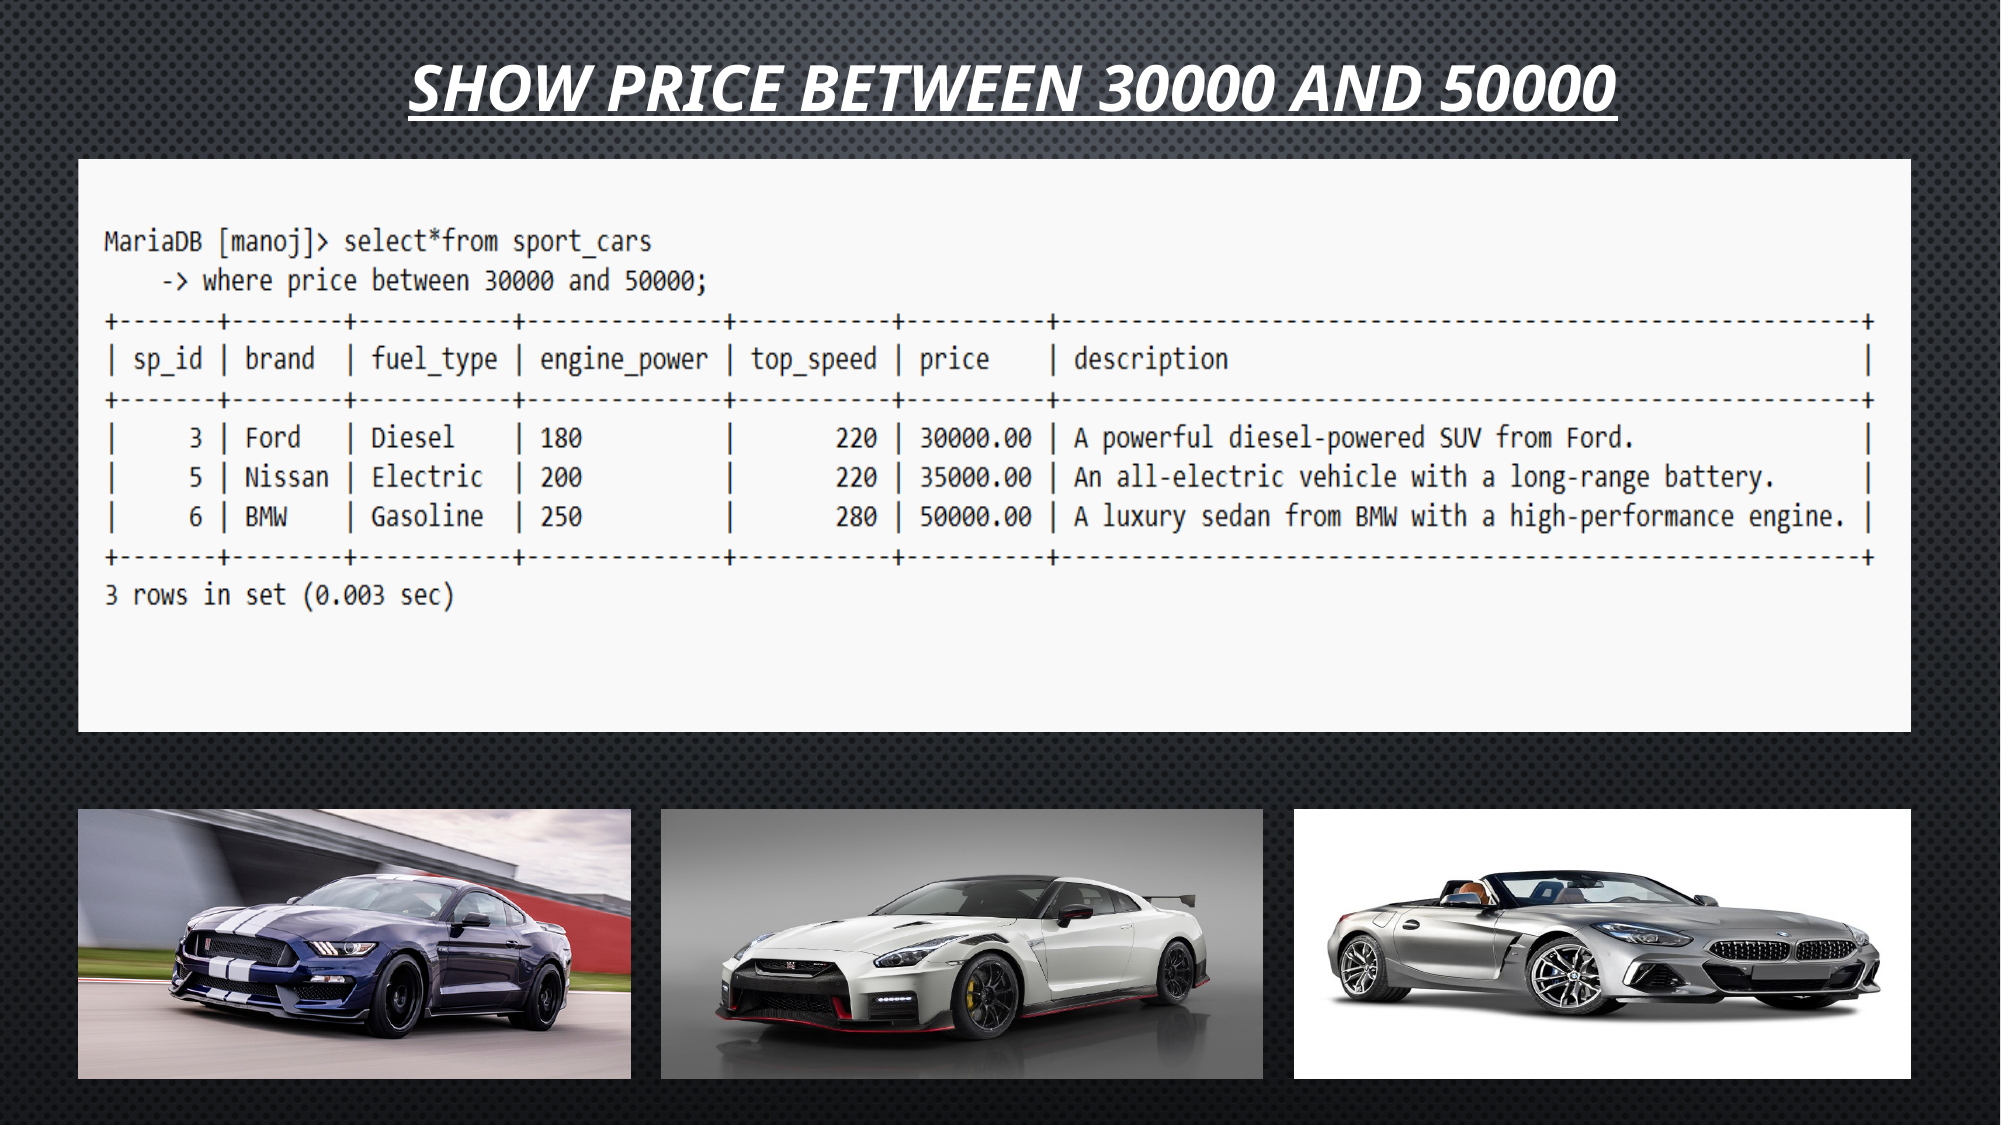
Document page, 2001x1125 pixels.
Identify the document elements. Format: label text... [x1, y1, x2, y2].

picture [1293, 809, 1912, 1079]
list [78, 159, 1911, 732]
picture [660, 809, 1264, 1079]
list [78, 809, 631, 1079]
title Show price between 30000 and 50000 [208, 38, 1834, 159]
